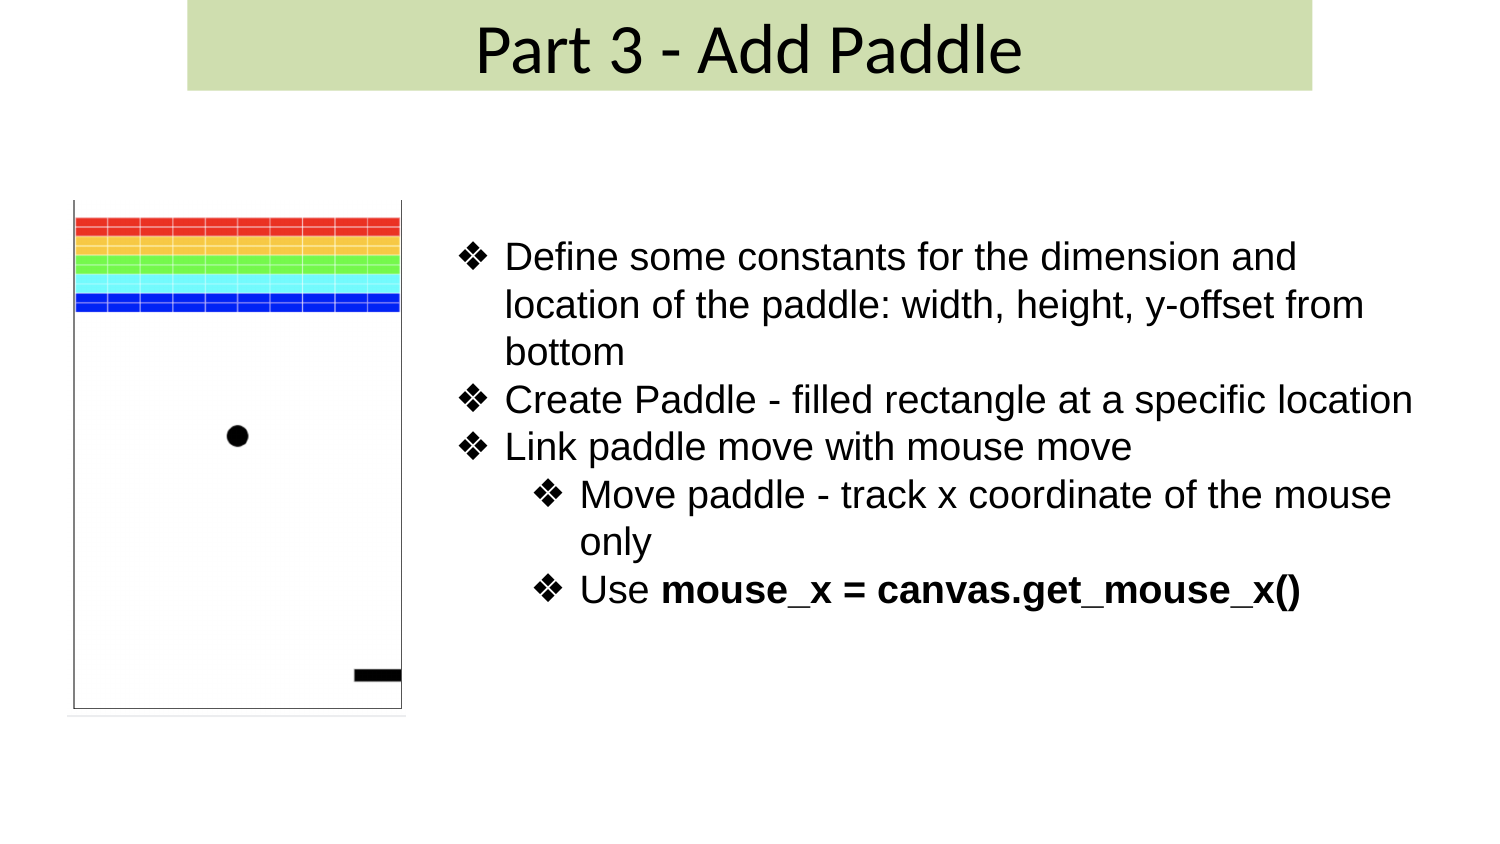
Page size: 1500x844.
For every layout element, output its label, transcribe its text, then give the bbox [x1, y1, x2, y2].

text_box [187, 0, 1313, 91]
text_box Define some constants for the dimension and location of the paddle: width, height, y-offset from bottom Create Paddle - filled rectangle at a specific location Link paddle move with mouse move Move paddle - track x coordinate of the mouse only Use mouse_x = canvas.get_mouse_x() [449, 225, 1439, 617]
picture [66, 200, 407, 718]
